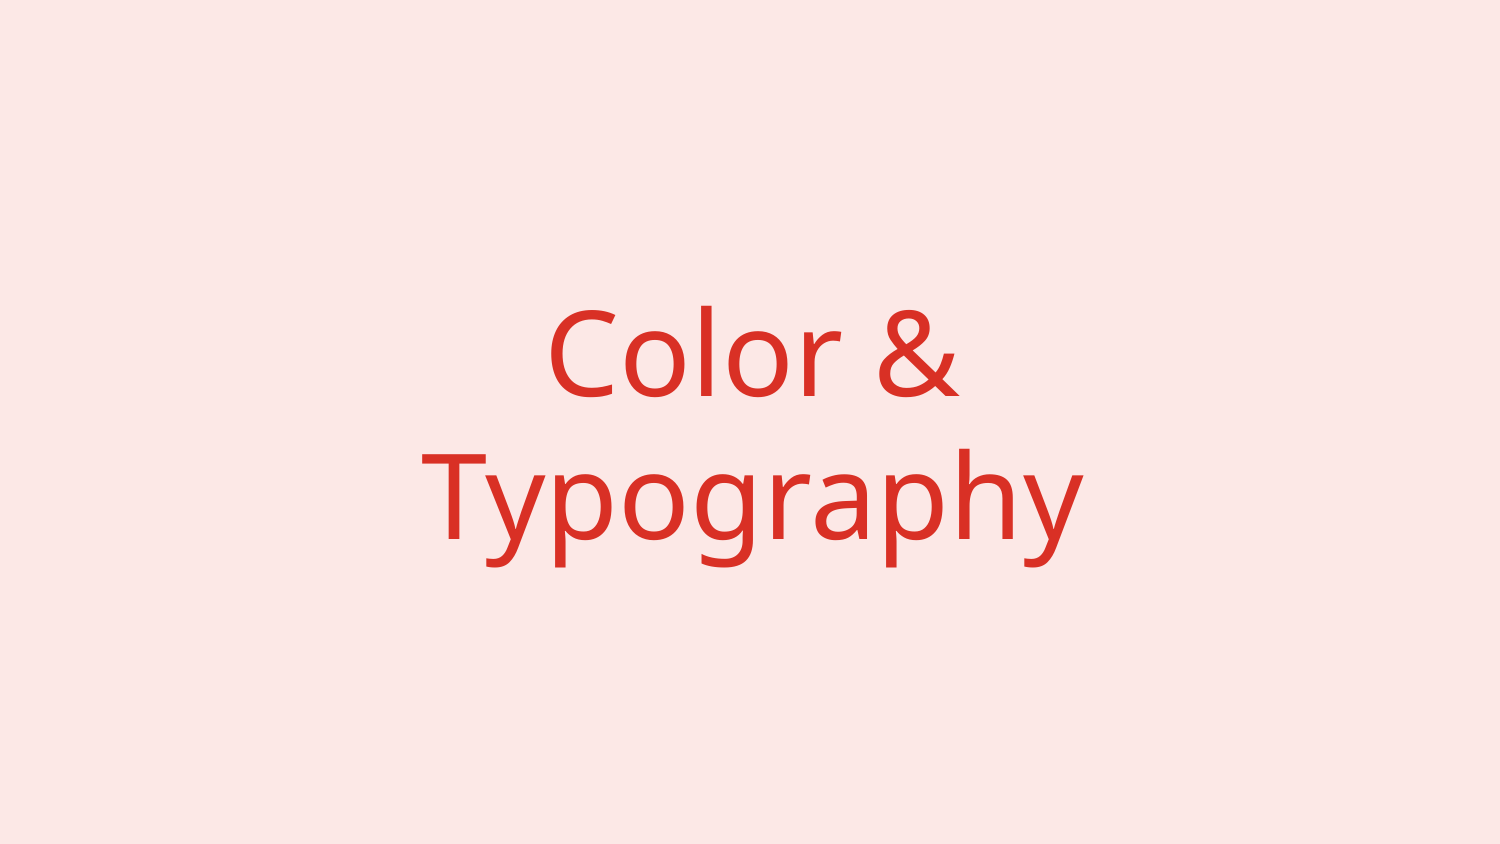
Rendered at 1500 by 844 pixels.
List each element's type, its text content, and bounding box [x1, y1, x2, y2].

text_box Color & Typography [346, 277, 1160, 563]
